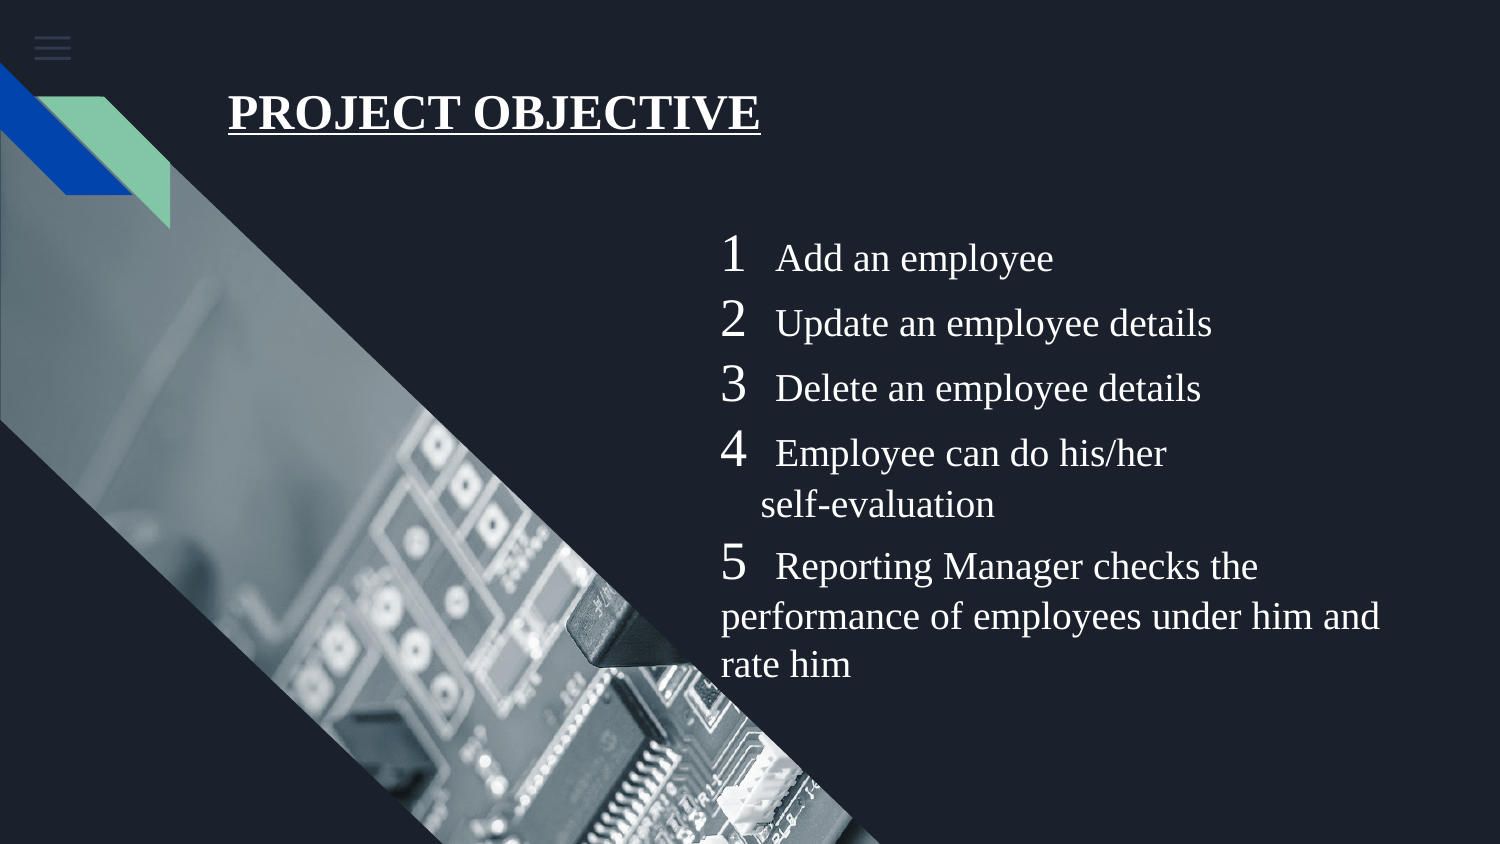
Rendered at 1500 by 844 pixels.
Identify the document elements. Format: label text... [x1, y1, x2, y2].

picture [0, 97, 880, 844]
title PROJECT OBJECTIVE [212, 64, 1368, 215]
list 1 Add an employee 2 Update an employee details 3 Delete an employee details 4 Employee can do his/her self-evaluation 5 Reporting Manager checks the performance of employees under him and rate him [705, 202, 1415, 712]
